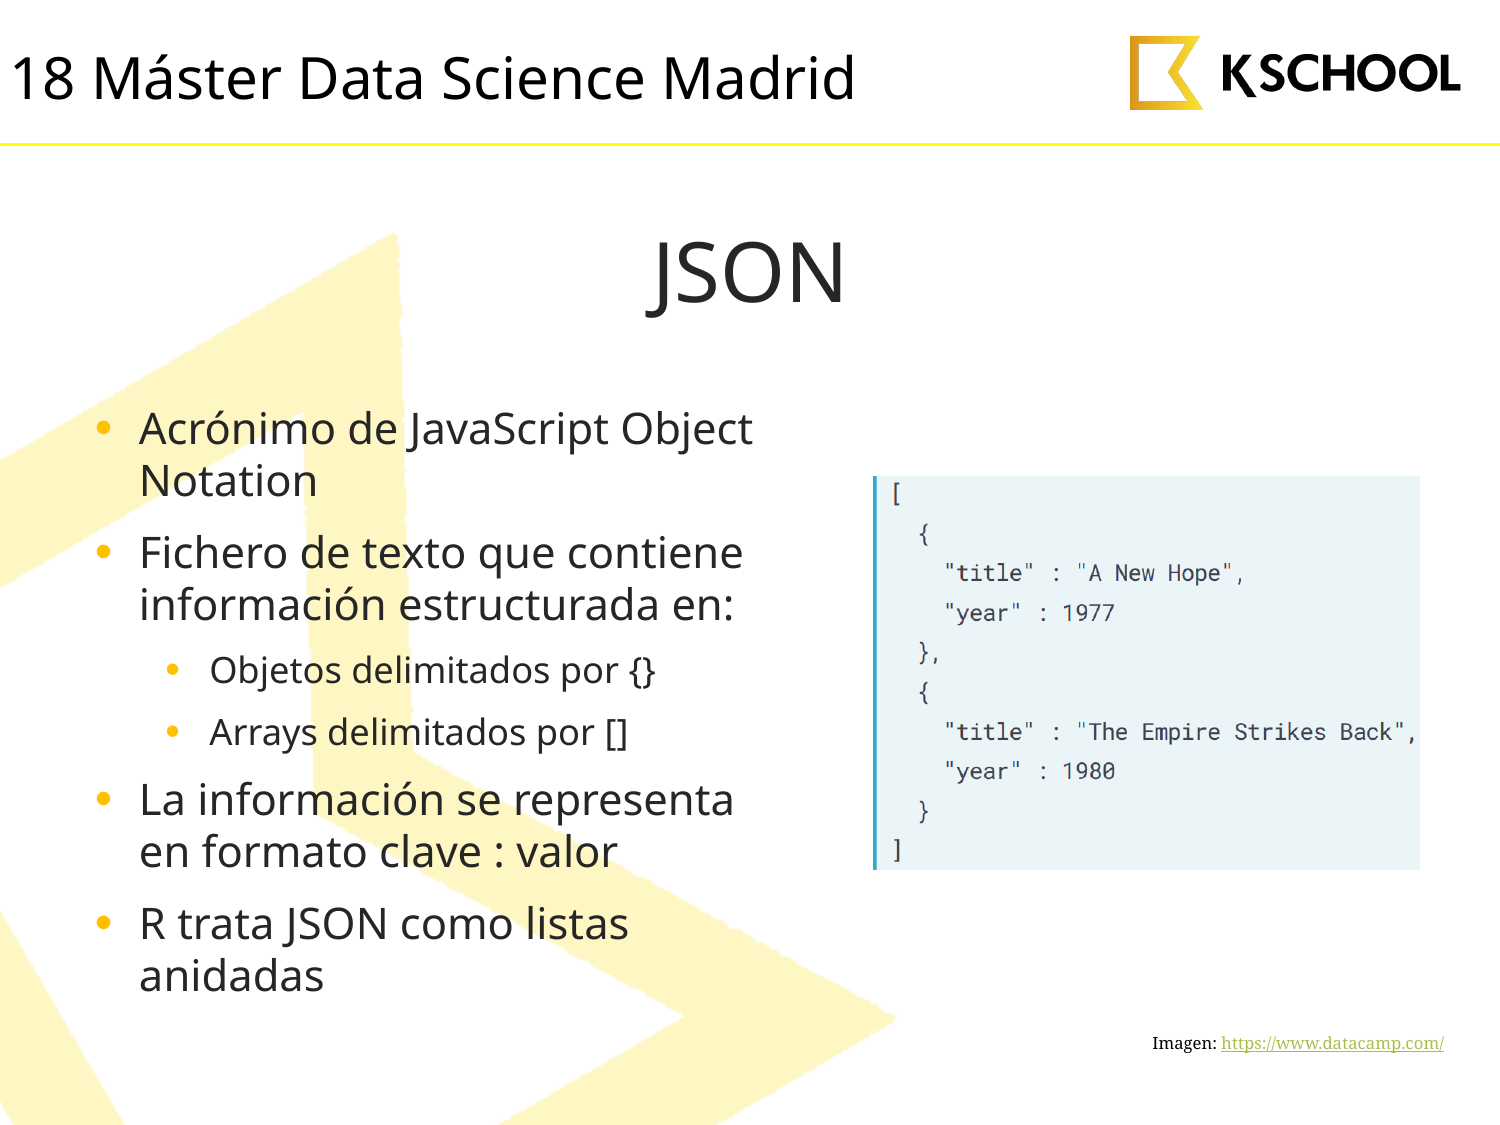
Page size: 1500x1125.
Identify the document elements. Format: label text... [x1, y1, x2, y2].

list Acrónimo de JavaScript Object Notation Fichero de texto que contiene información estructurada en: Objetos delimitados por {} Arrays delimitados por [] La información se representa en formato clave : valor R trata JSON como listas anidadas [80, 393, 803, 1018]
picture [0, 188, 1420, 1125]
picture [1121, 23, 1473, 120]
text_box Imagen: https://www.datacamp.com/ [393, 1025, 1460, 1063]
title JSON [193, 212, 1309, 427]
